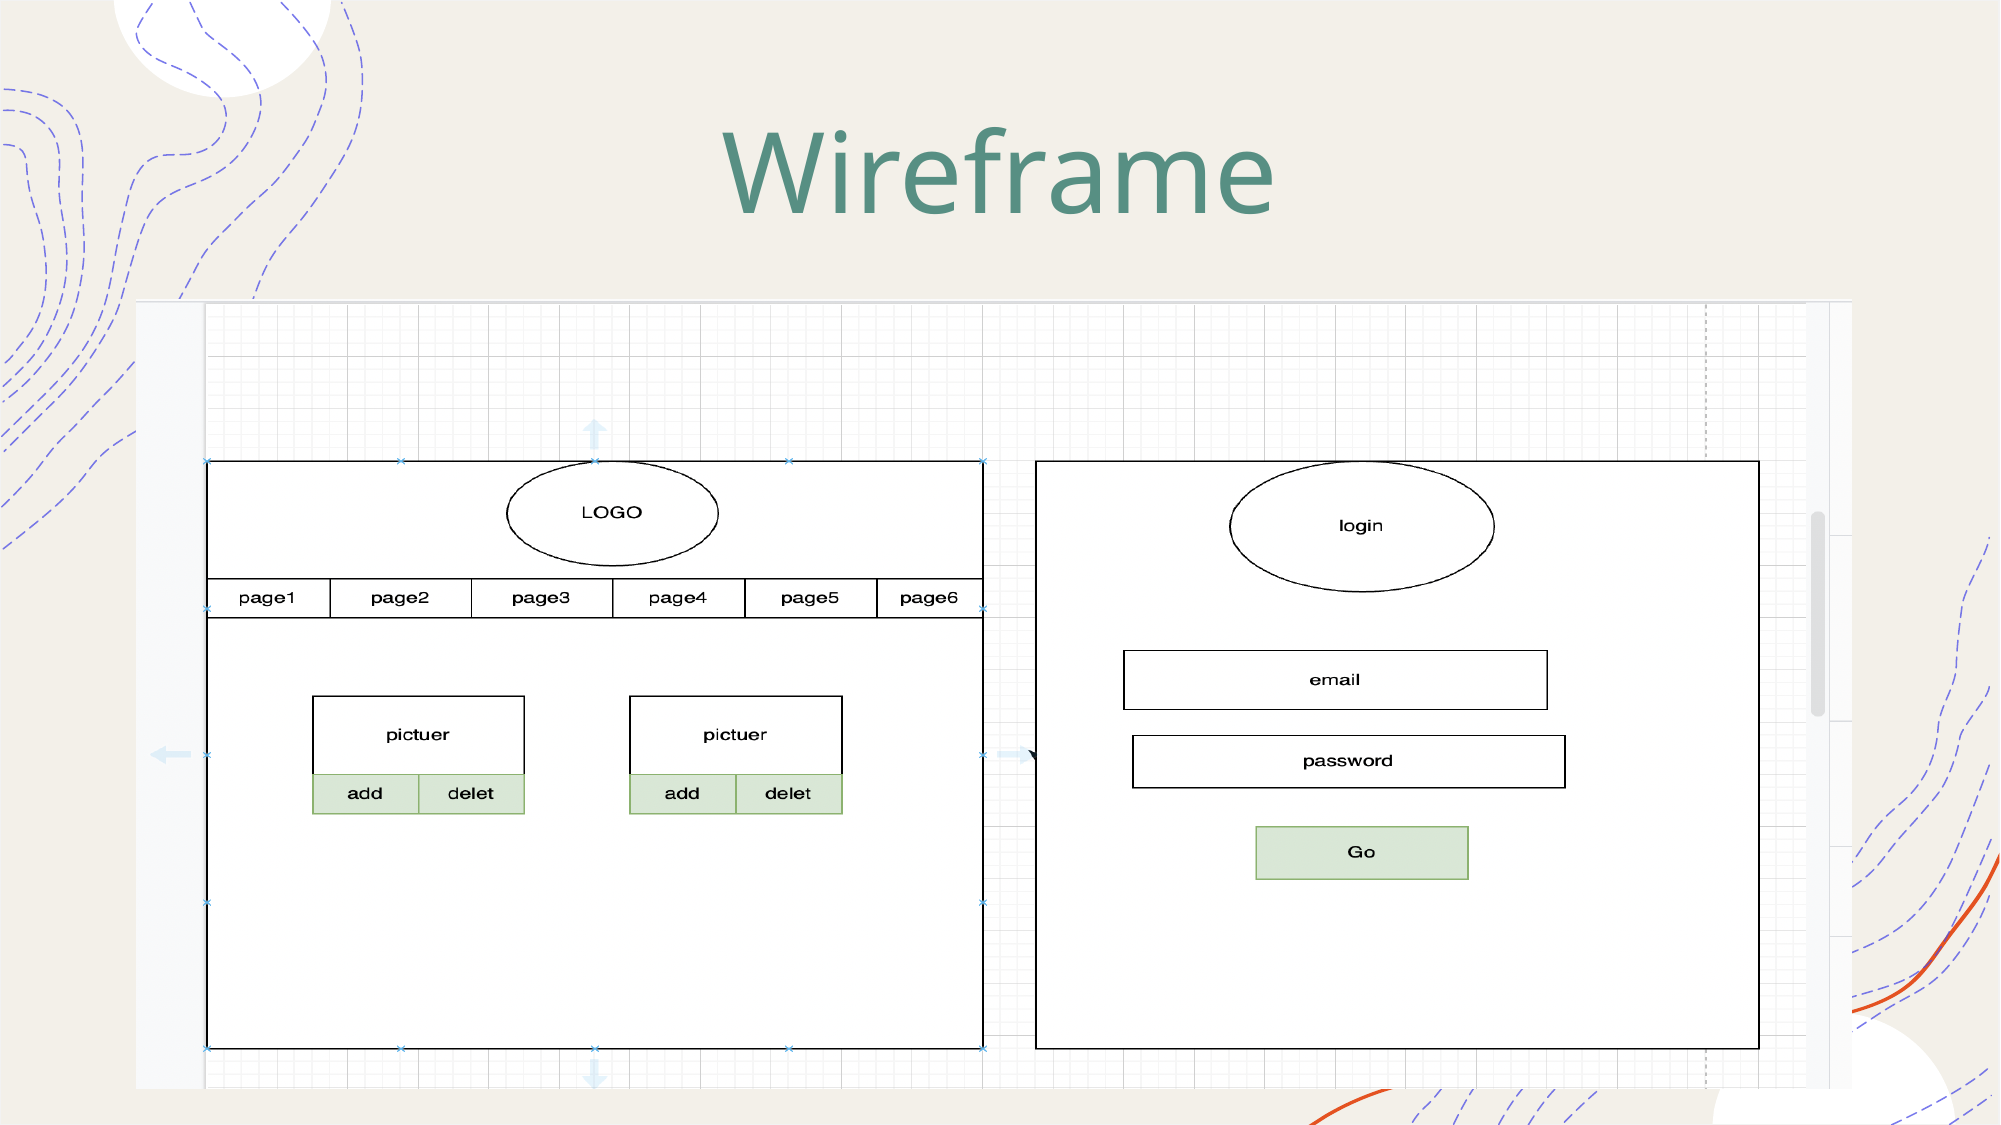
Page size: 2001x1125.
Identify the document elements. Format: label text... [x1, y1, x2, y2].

picture [136, 299, 1852, 1089]
title Wireframe [137, 59, 1863, 278]
